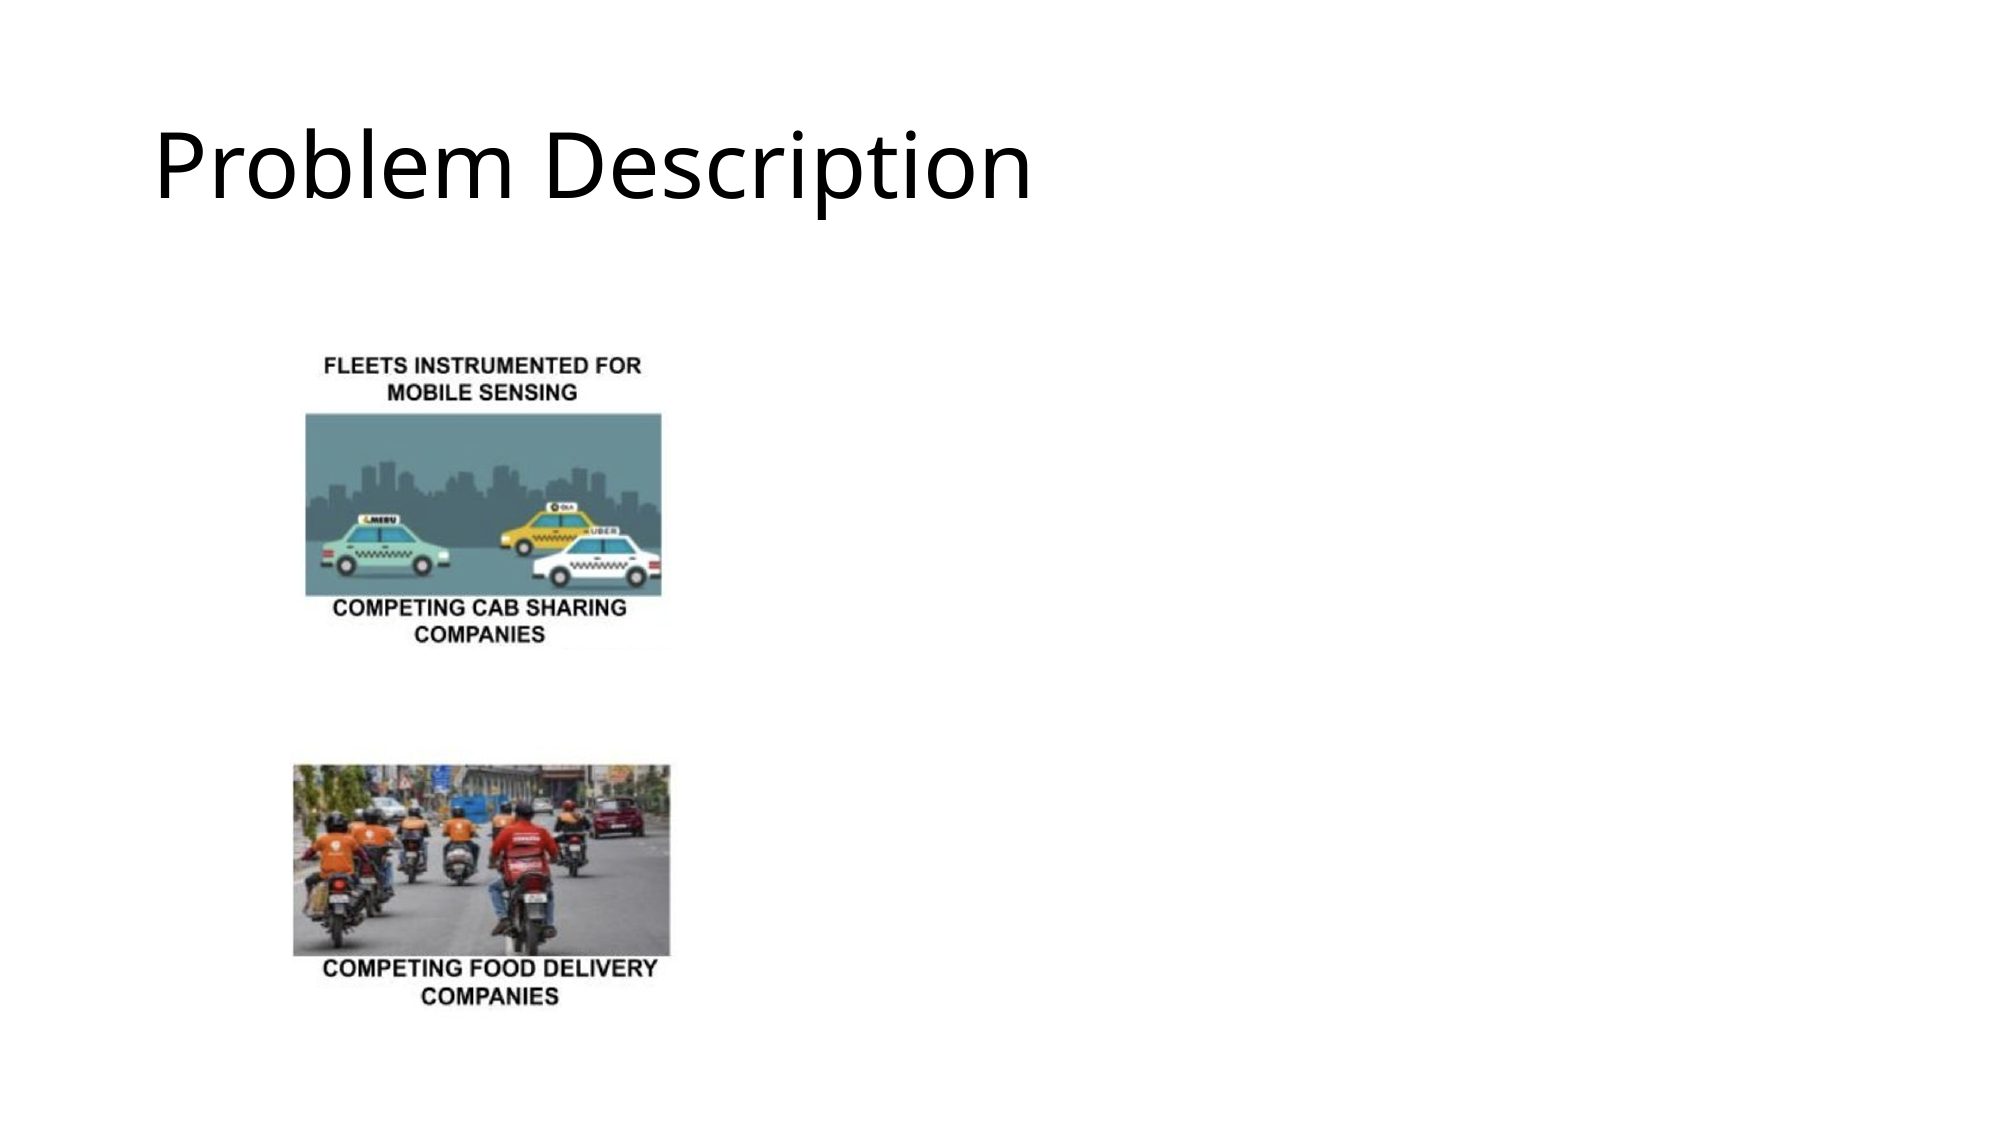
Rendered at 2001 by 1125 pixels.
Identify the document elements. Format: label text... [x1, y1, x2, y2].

picture [298, 336, 671, 650]
title Problem Description [137, 59, 1863, 278]
picture [290, 735, 680, 1023]
